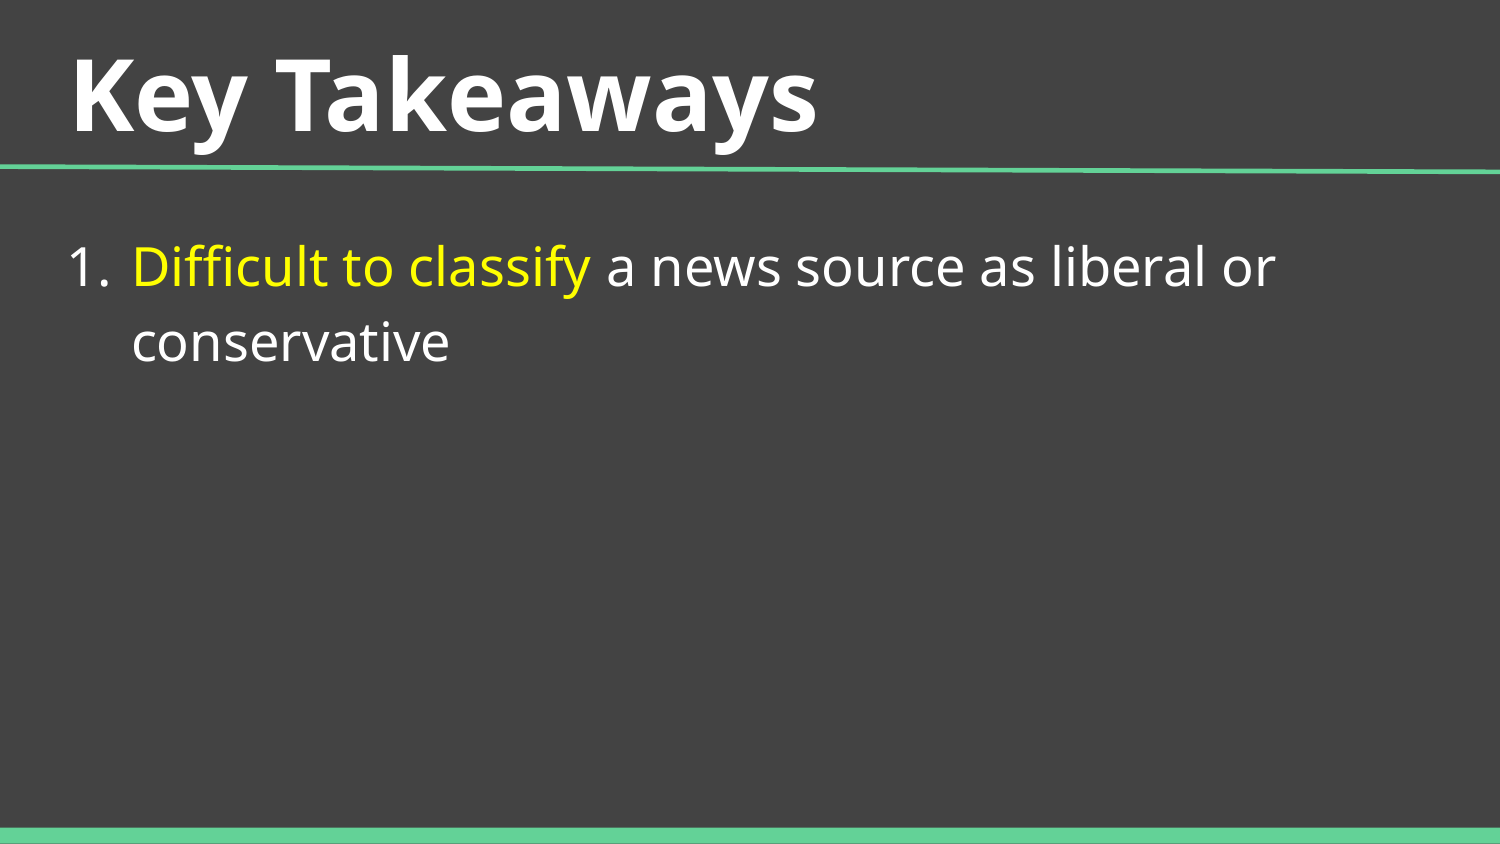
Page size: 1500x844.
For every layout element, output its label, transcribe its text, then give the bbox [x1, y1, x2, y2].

list Difficult to classify a news source as liberal or conservative [41, 207, 1379, 779]
title Key Takeaways [53, 16, 1452, 164]
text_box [0, 166, 1500, 173]
